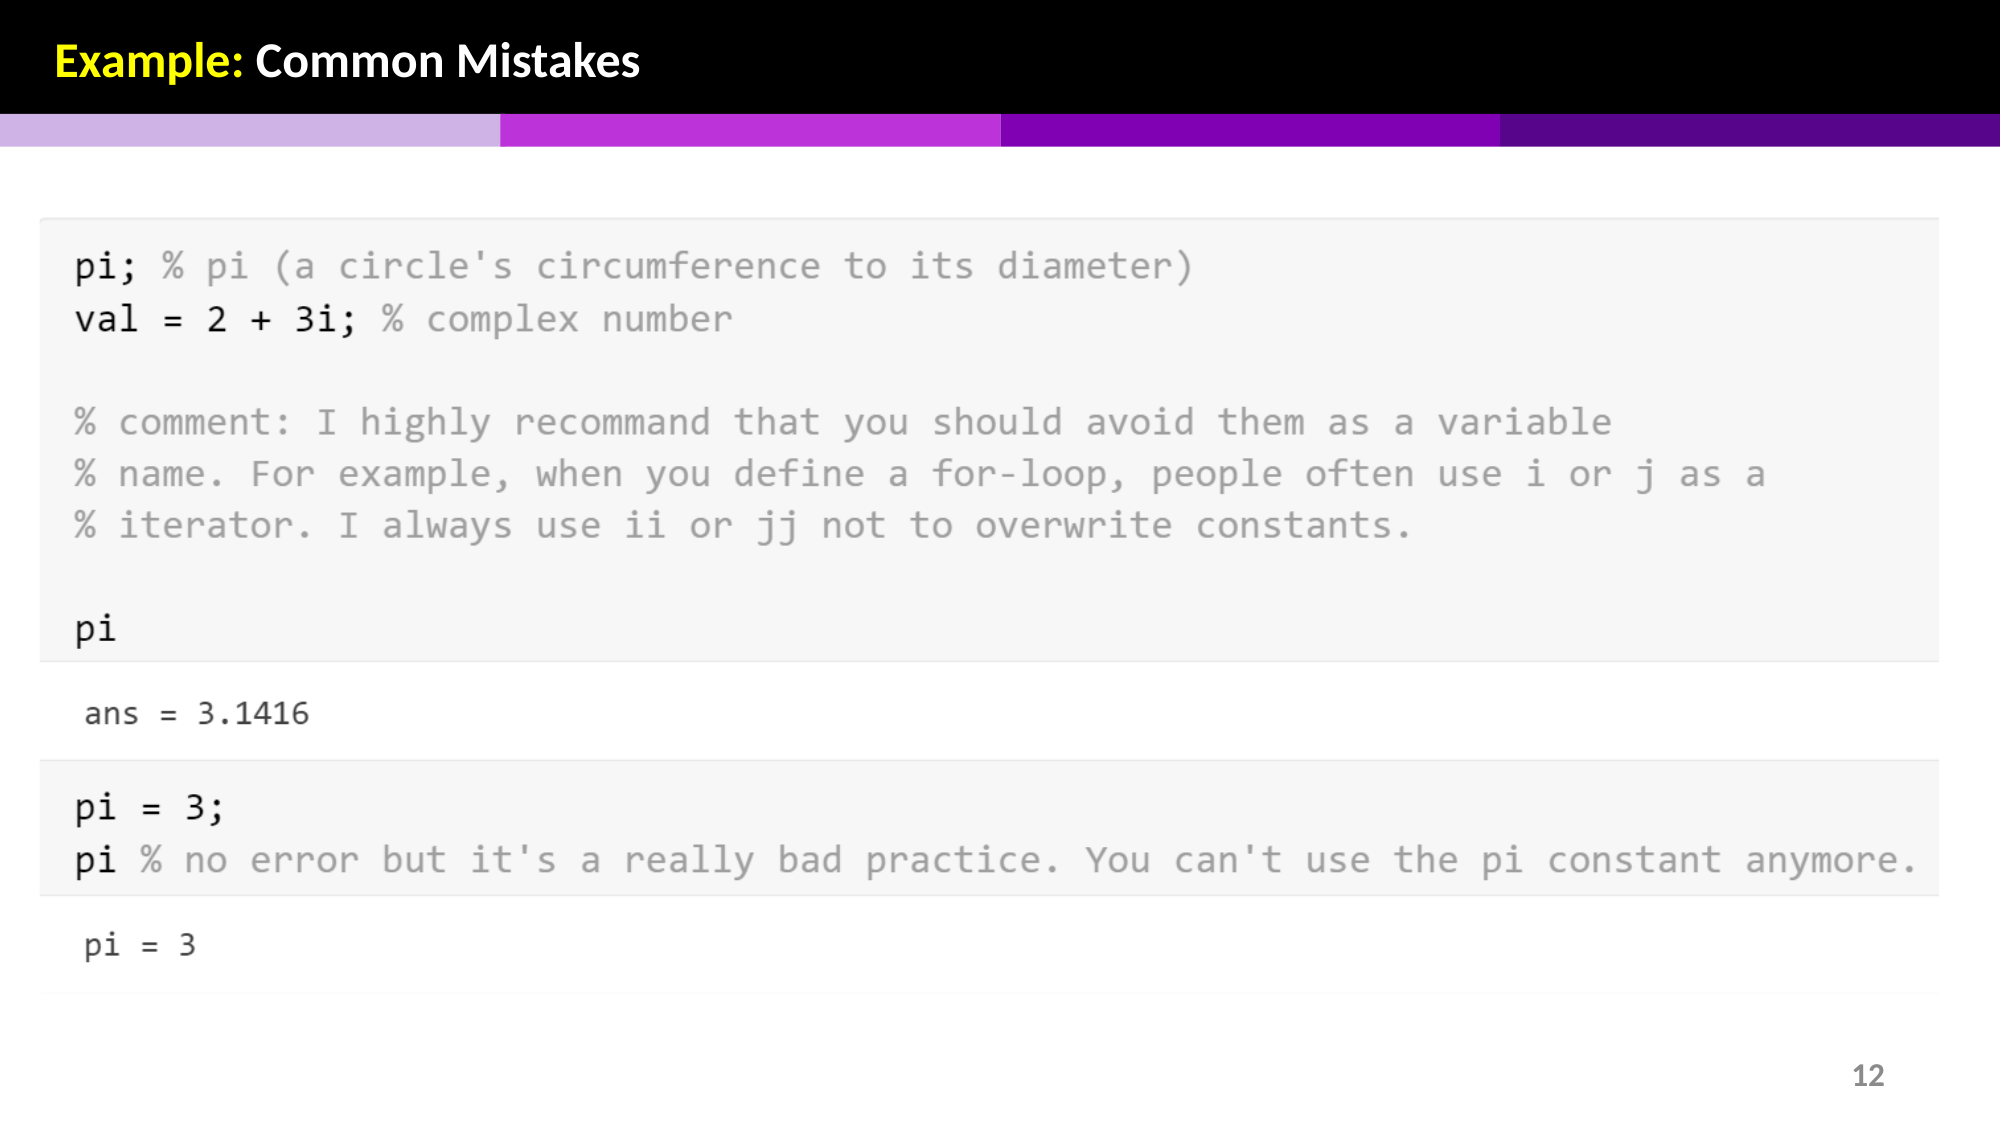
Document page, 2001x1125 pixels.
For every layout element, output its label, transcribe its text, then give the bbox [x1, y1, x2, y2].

picture [39, 189, 1940, 1010]
list Example: Common Mistakes [39, 1, 1964, 114]
